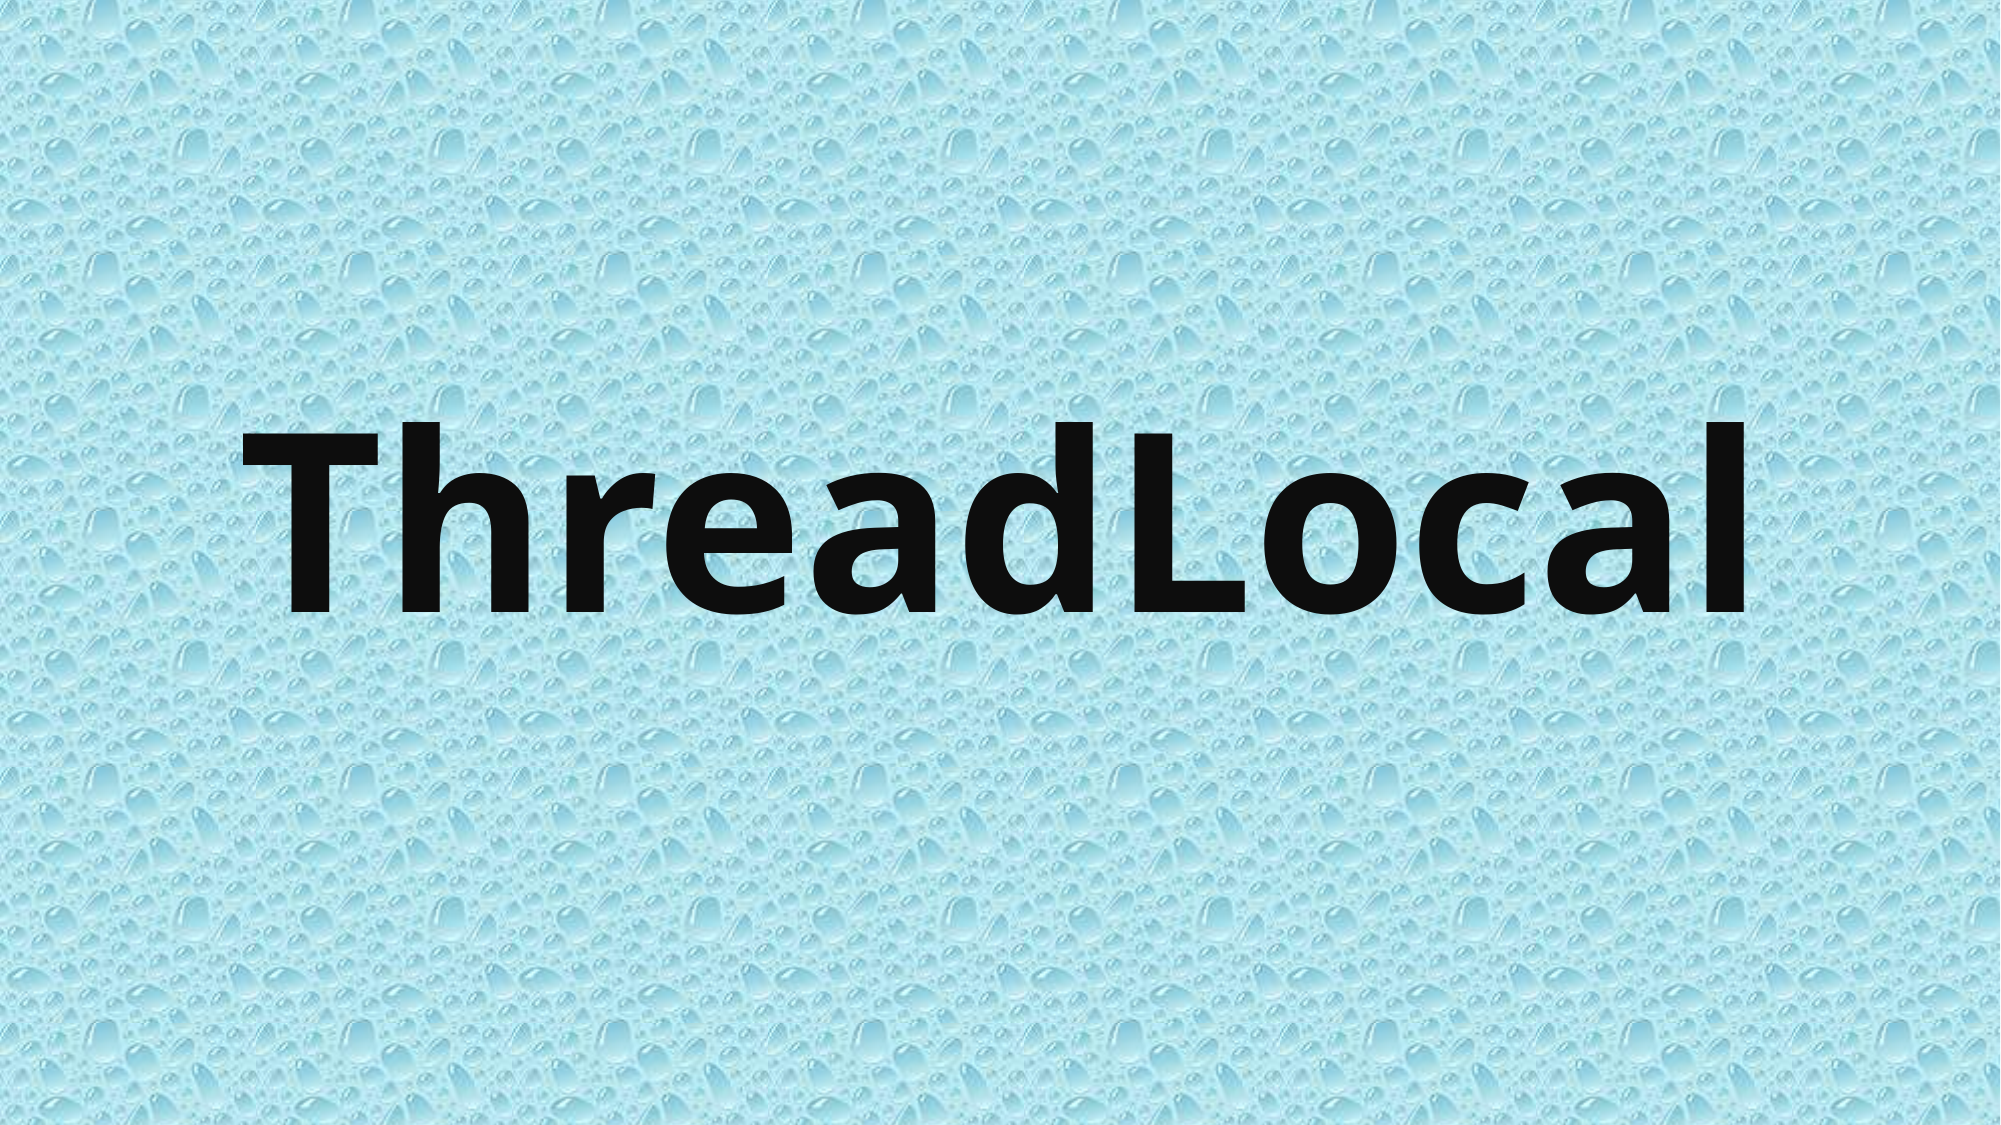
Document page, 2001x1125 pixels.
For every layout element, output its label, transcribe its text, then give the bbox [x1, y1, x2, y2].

picture [0, 0, 2001, 1125]
text_box ThreadLocal [223, 355, 1780, 671]
